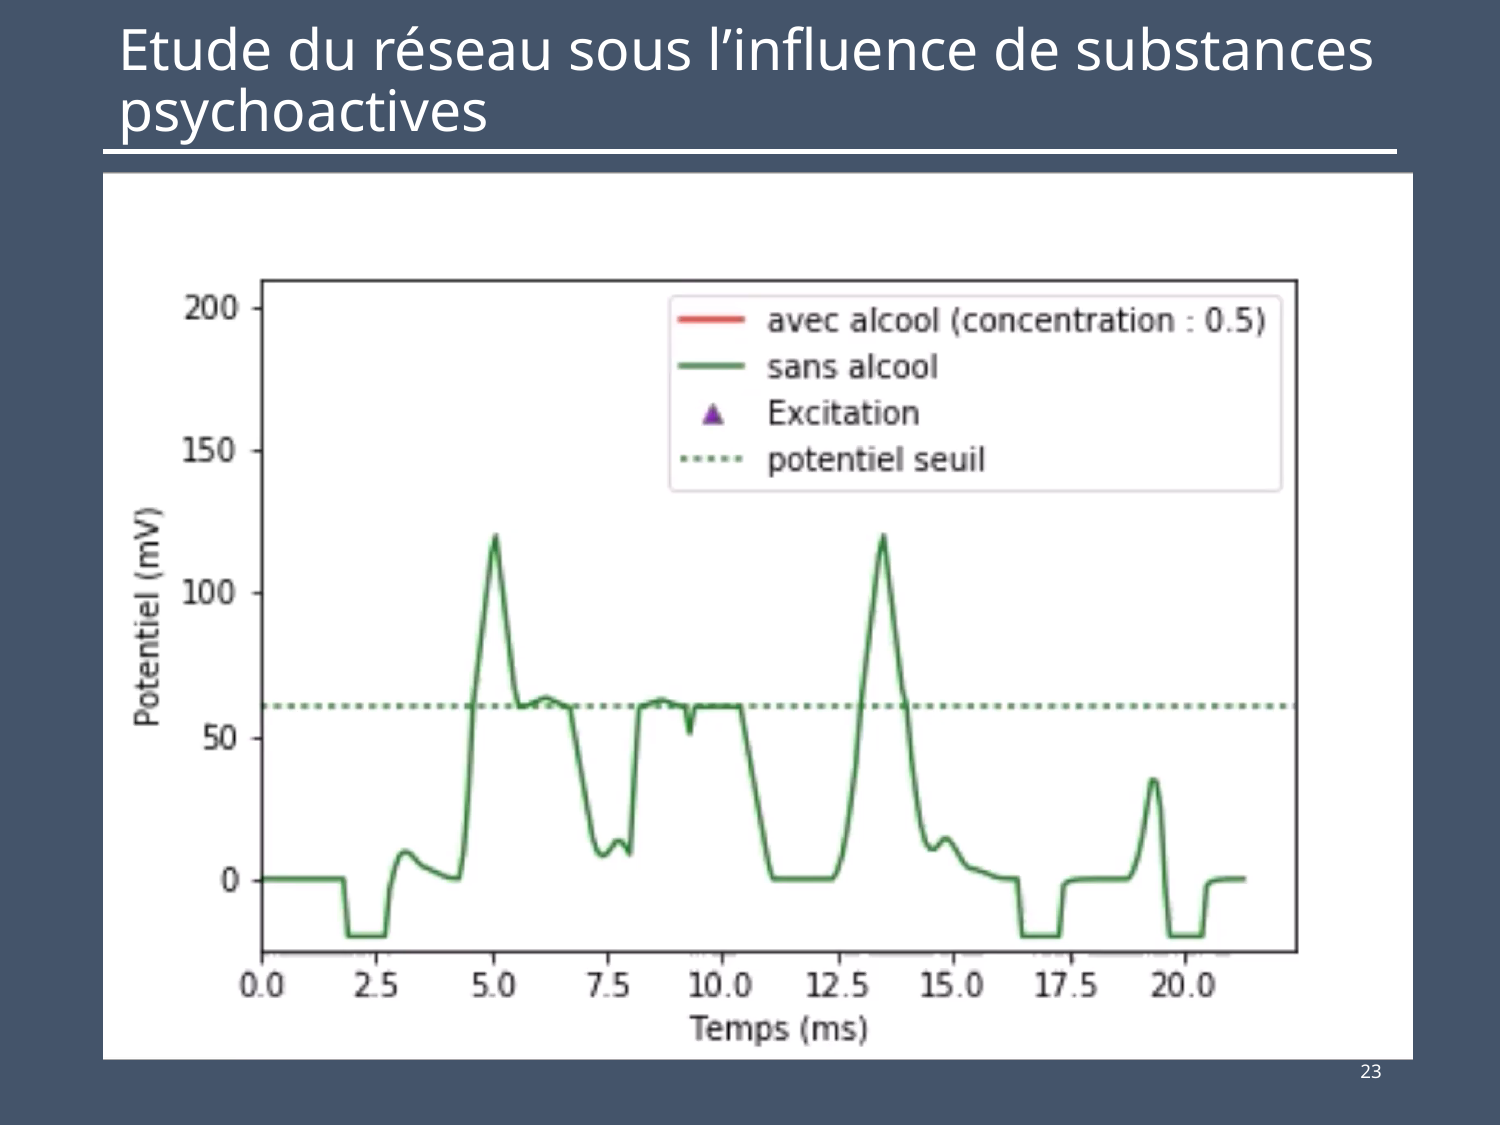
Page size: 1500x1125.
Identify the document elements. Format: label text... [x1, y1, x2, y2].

title Etude du réseau sous l’influence de substances psychoactives [103, 13, 1397, 152]
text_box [103, 172, 1414, 1061]
slide_number 23 [1059, 1061, 1397, 1103]
